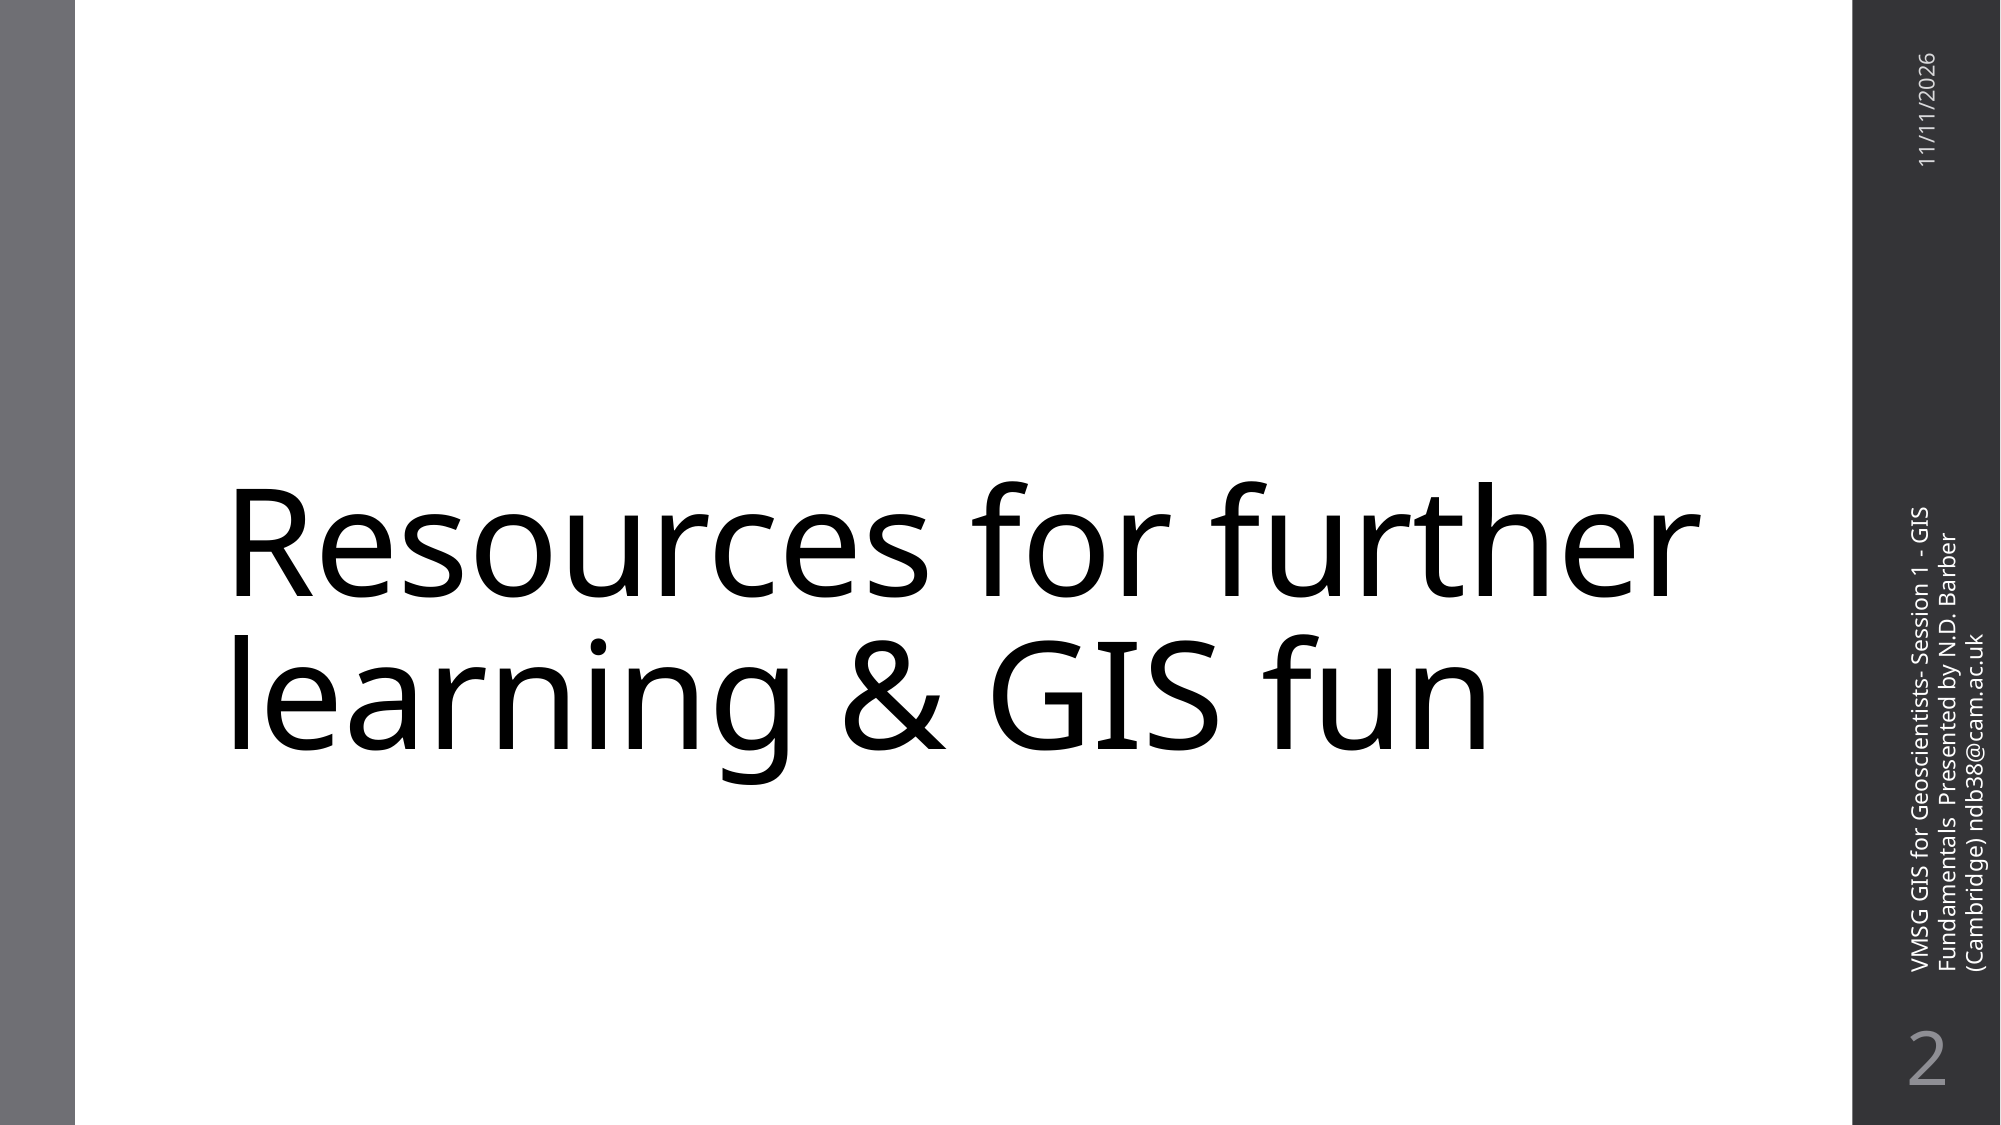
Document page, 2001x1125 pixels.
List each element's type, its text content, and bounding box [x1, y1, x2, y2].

slide_number 1 [1852, 1012, 2000, 1110]
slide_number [1897, 37, 1958, 351]
footer VMSG GIS for Geoscientists- Session 1 - GIS Fundamentals Presented by N.D. Barber (Cambridge) ndb38@cam.ac.uk [1897, 400, 1958, 988]
title Resources for further learning & GIS fun [206, 124, 1752, 788]
